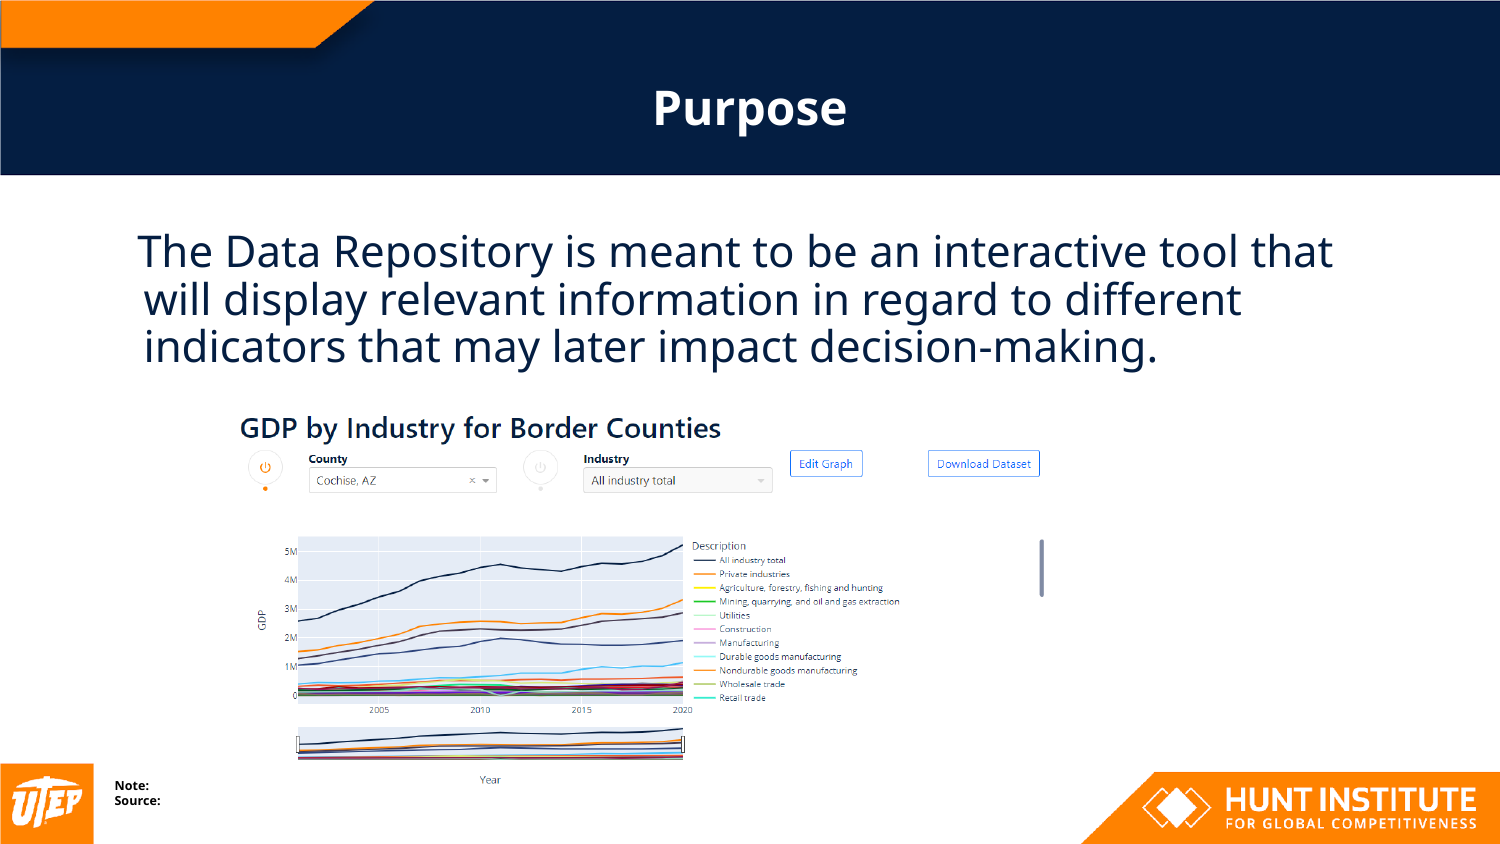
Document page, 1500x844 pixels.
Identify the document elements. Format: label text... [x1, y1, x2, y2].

list The Data Repository is meant to be an interactive tool that will display relevant information in regard to different indicators that may later impact decision-making. [103, 224, 1397, 760]
text_box Note: Source: [103, 772, 1044, 844]
picture [0, 0, 1500, 844]
title Purpose [68, 28, 1432, 192]
